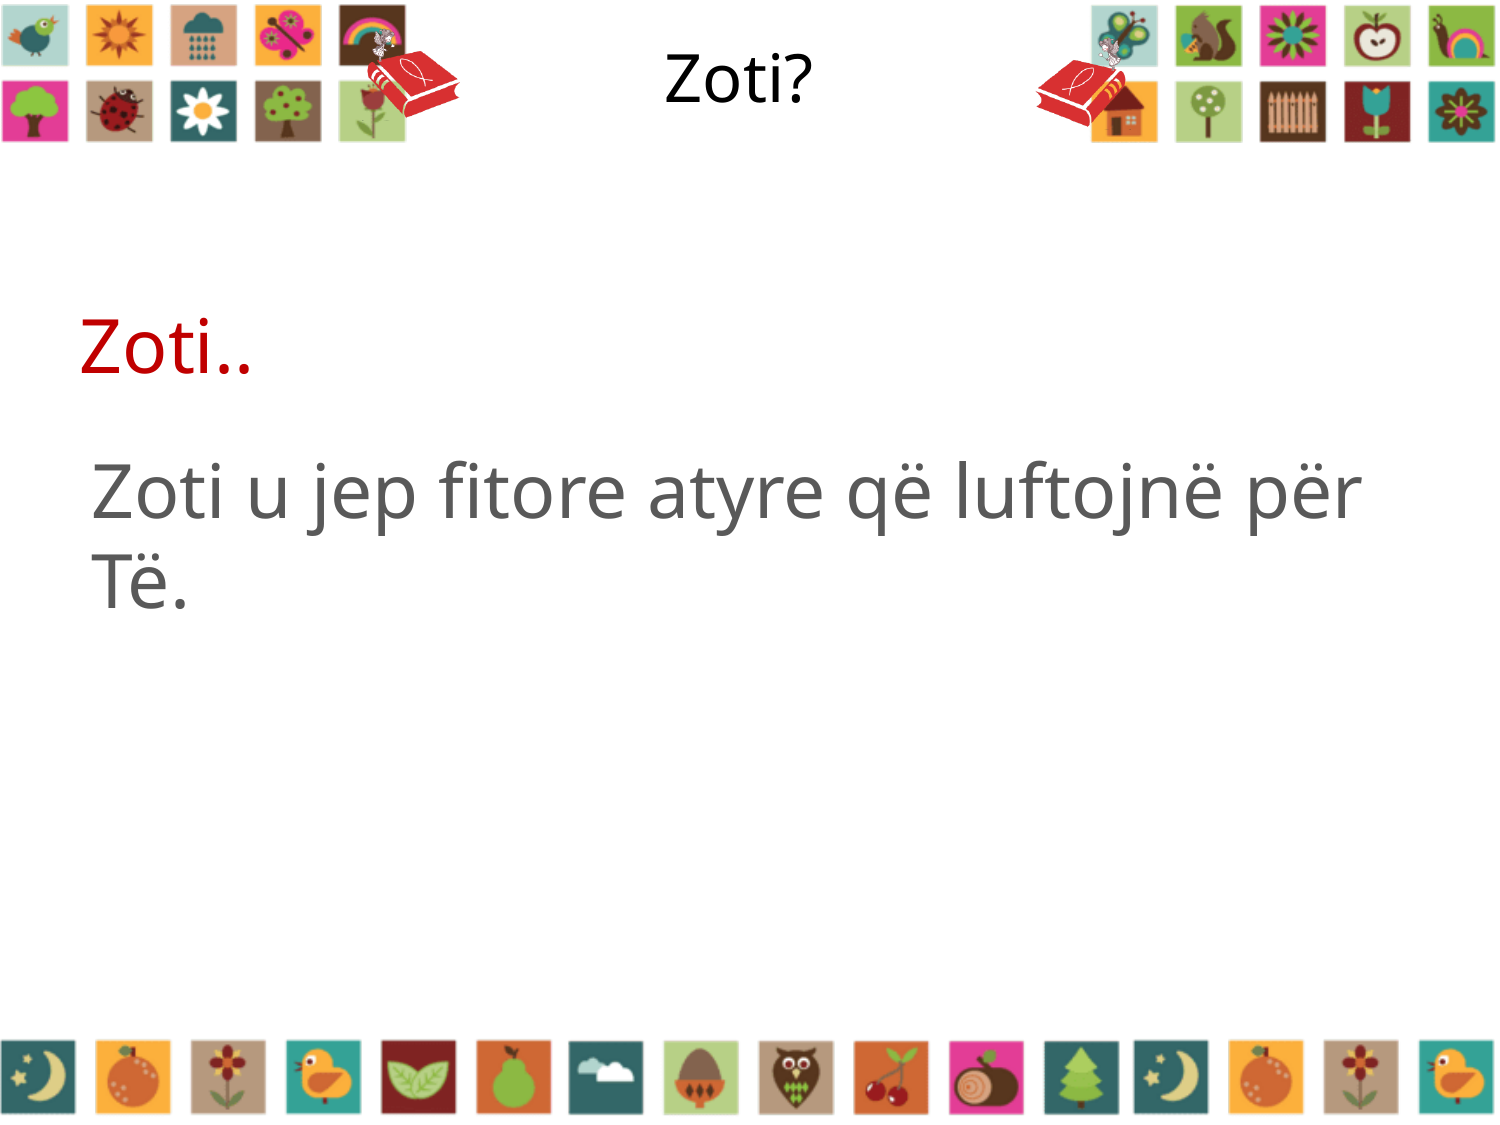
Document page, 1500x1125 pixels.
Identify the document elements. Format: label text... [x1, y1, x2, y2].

text_box Zoti? [496, 28, 998, 124]
picture [1003, 3, 1500, 150]
text_box Zoti.. [64, 290, 1412, 396]
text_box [0, 1028, 1500, 1118]
text_box Zoti u jep fitore atyre që luftojnë për Të. [76, 436, 1424, 632]
picture [0, 3, 492, 150]
